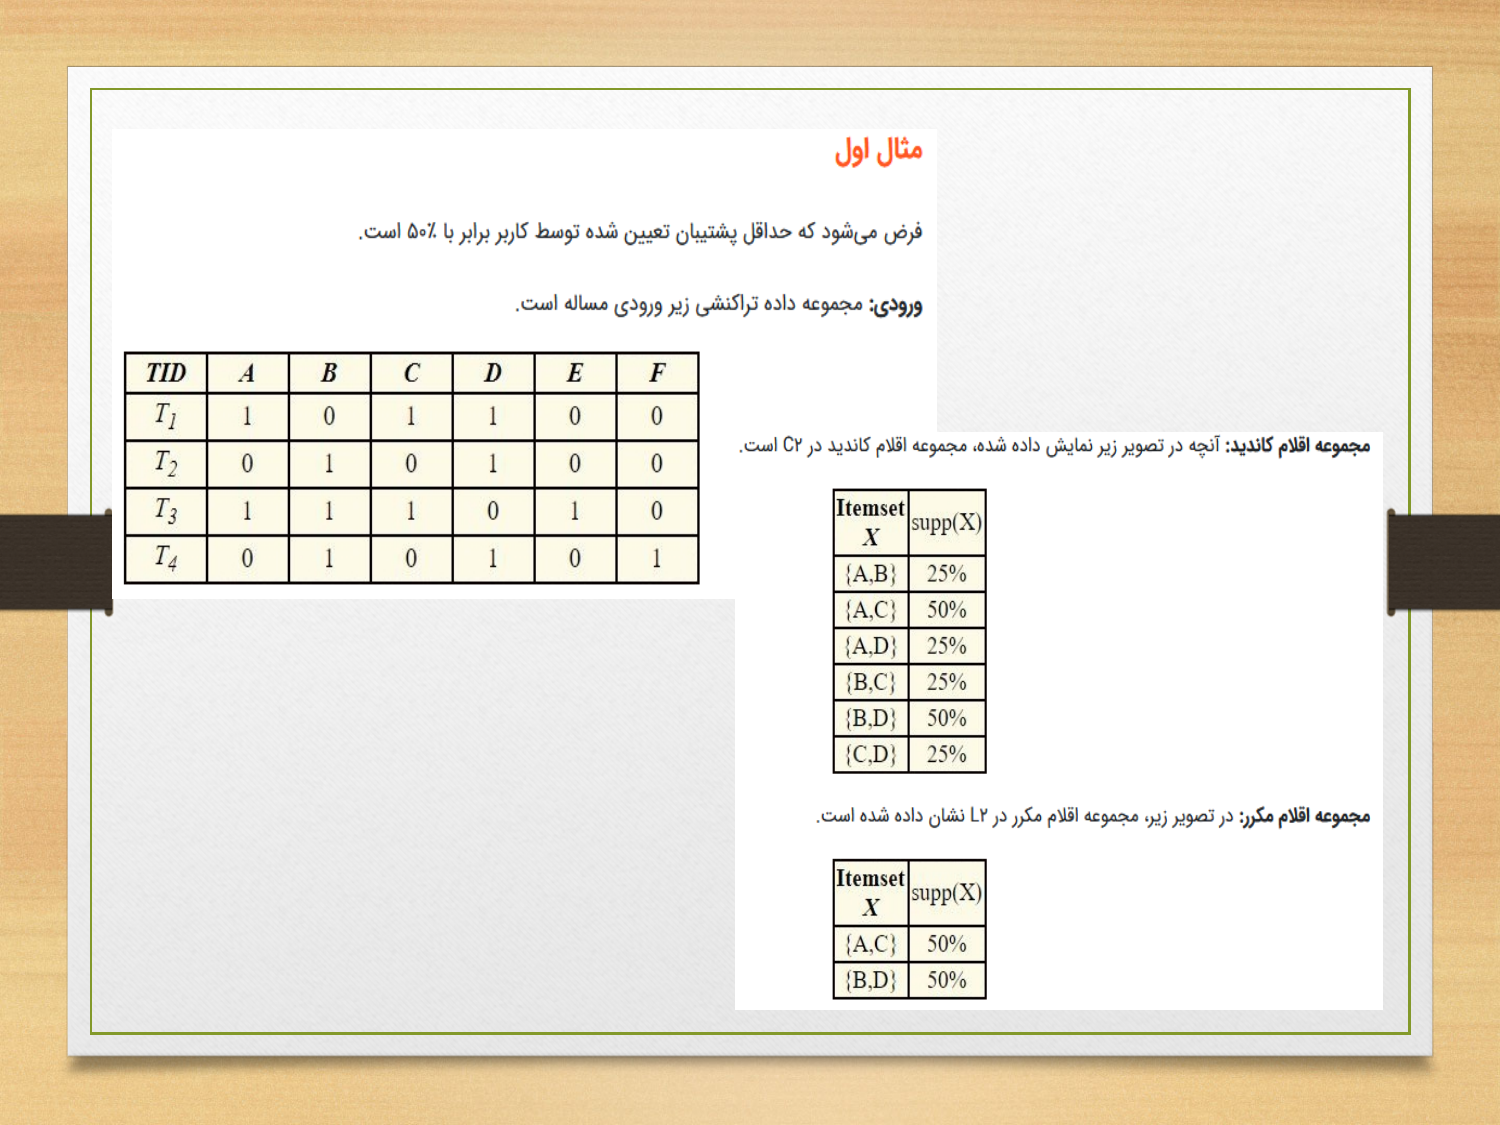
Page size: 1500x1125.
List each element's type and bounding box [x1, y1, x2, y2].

list [111, 129, 937, 599]
picture [0, 0, 1500, 1125]
